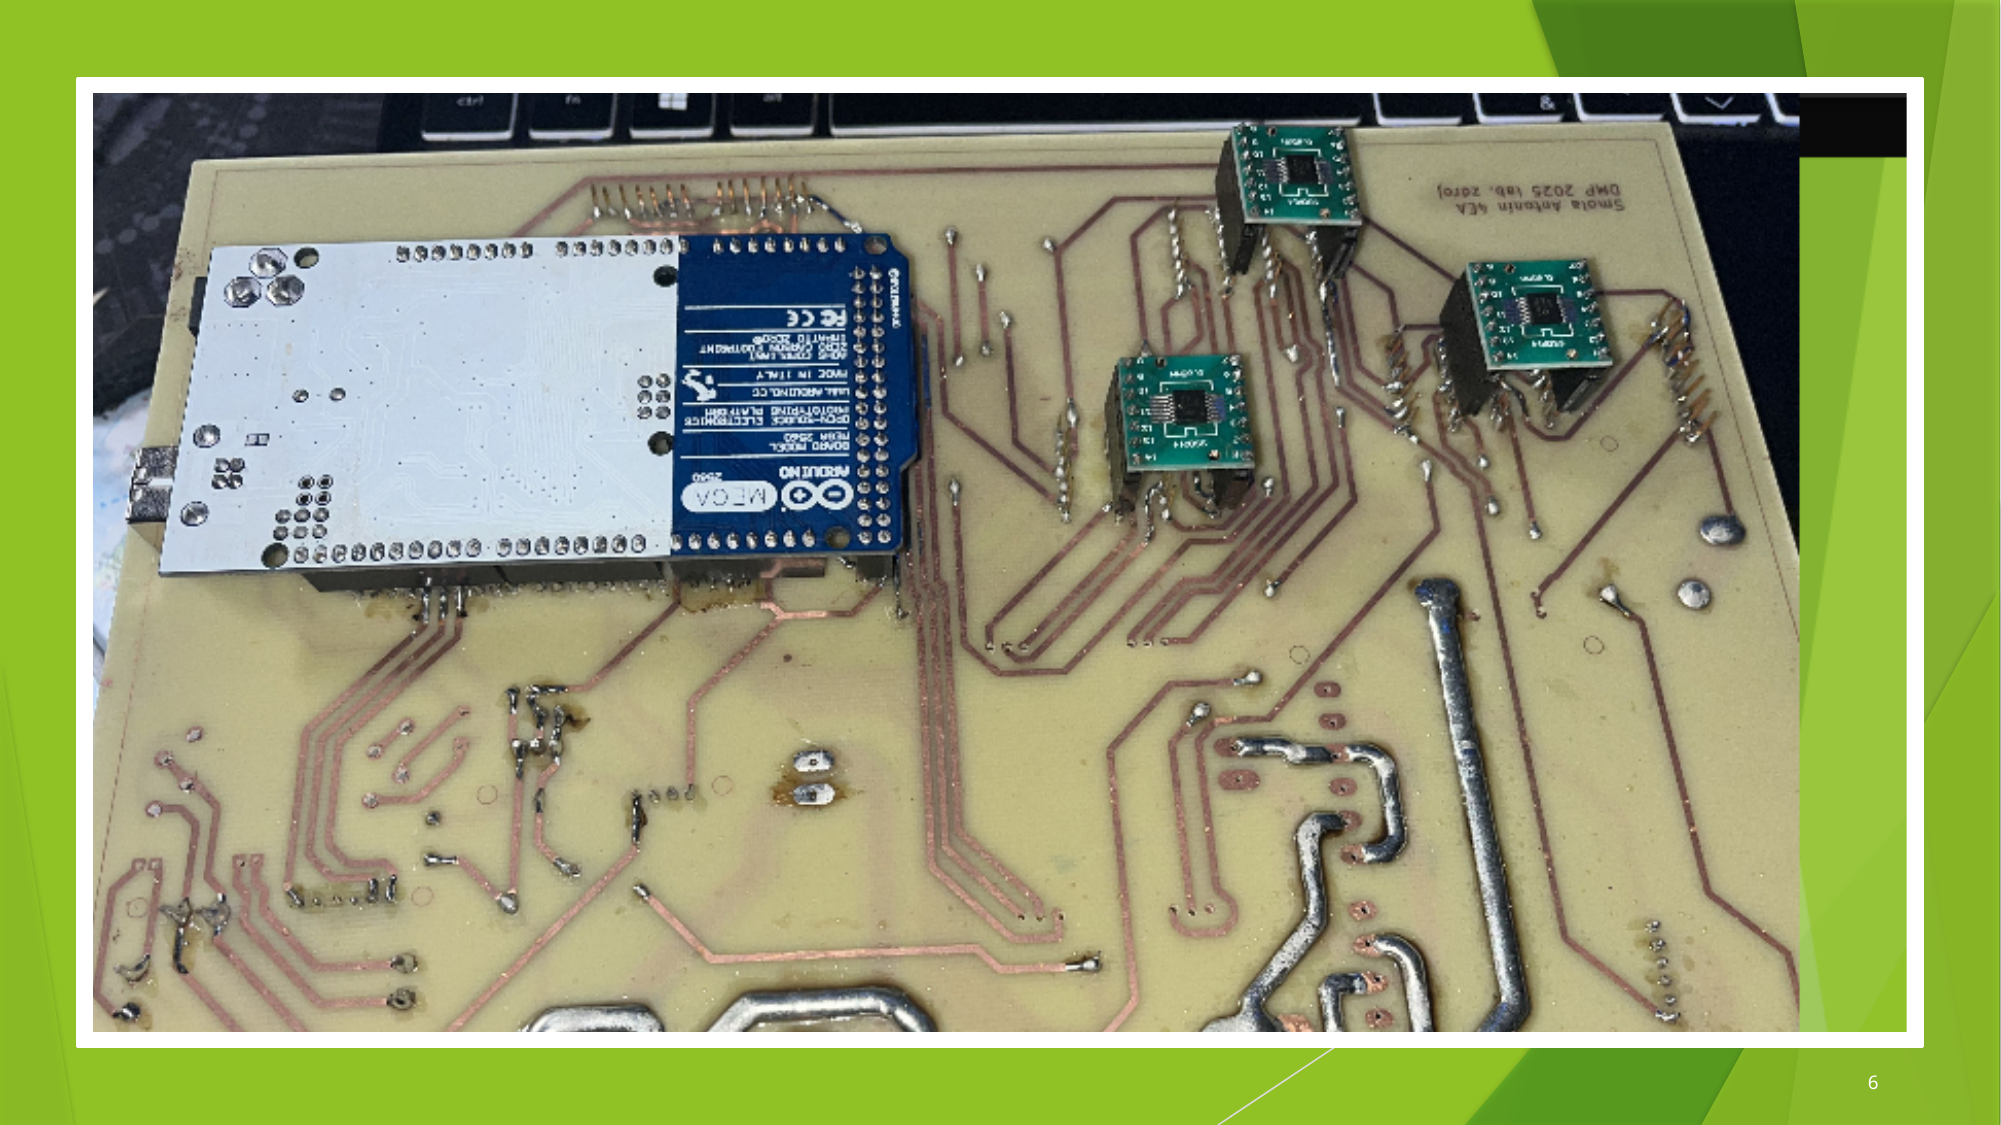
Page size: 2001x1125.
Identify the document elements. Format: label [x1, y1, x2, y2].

list [92, 93, 1908, 1032]
text_box [0, 0, 2000, 1125]
